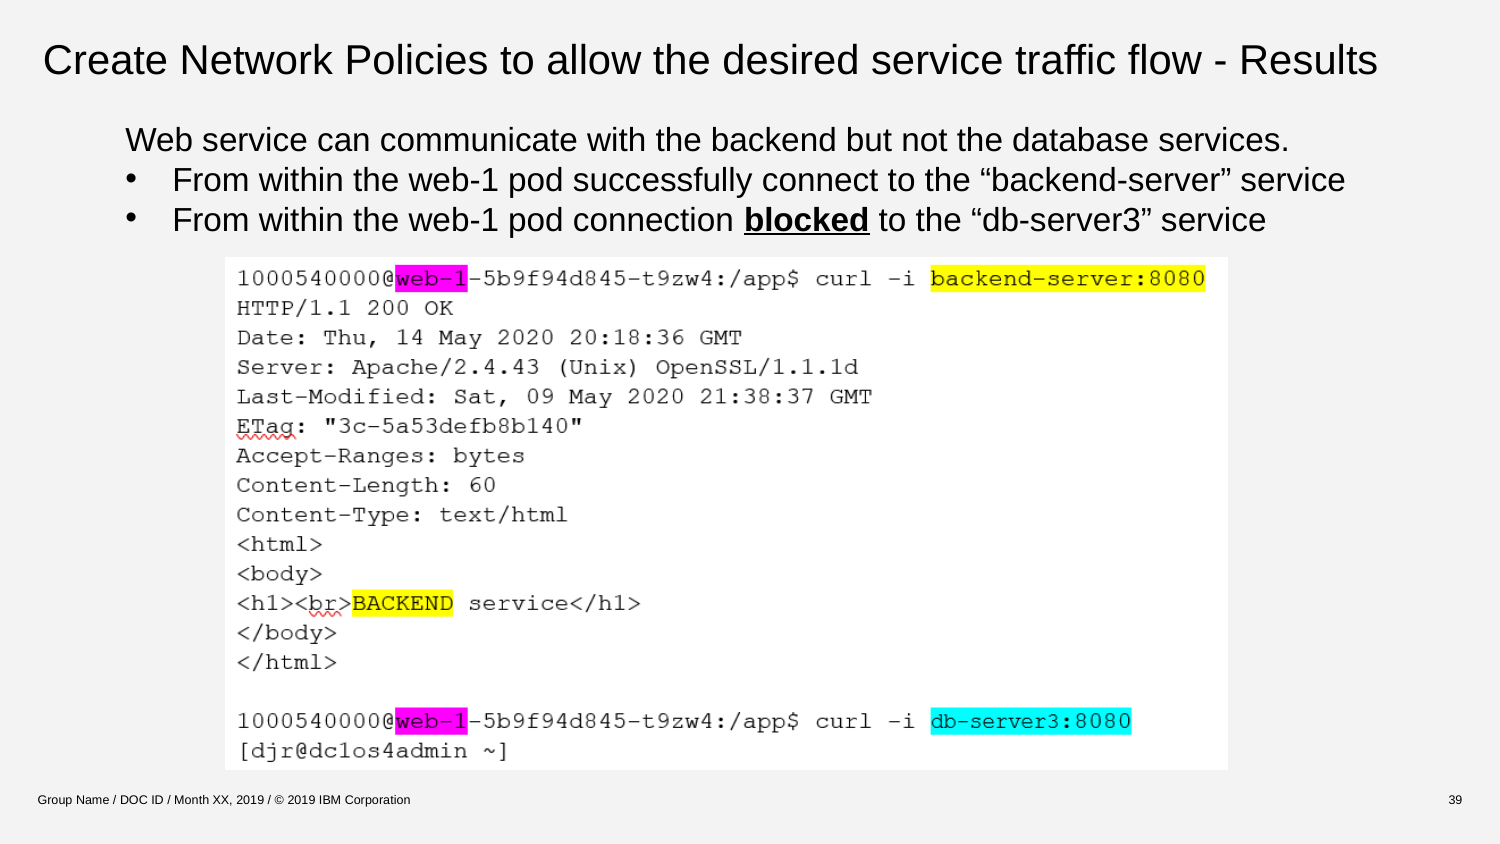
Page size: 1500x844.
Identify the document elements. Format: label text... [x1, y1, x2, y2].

footer Group Name / DOC ID / Month XX, 2019 / © 2019 IBM Corporation [37, 785, 713, 813]
slide_number 39 [1162, 785, 1463, 813]
text_box Web service can communicate with the backend but not the database services. From within the web-1 pod successfully connect to the “backend-server” service From within the web-1 pod connection blocked to the “db-server3” service [110, 110, 1395, 245]
text_box Create Network Policies to allow the desired service traffic flow - Results [42, 38, 1463, 170]
picture [224, 256, 1228, 770]
